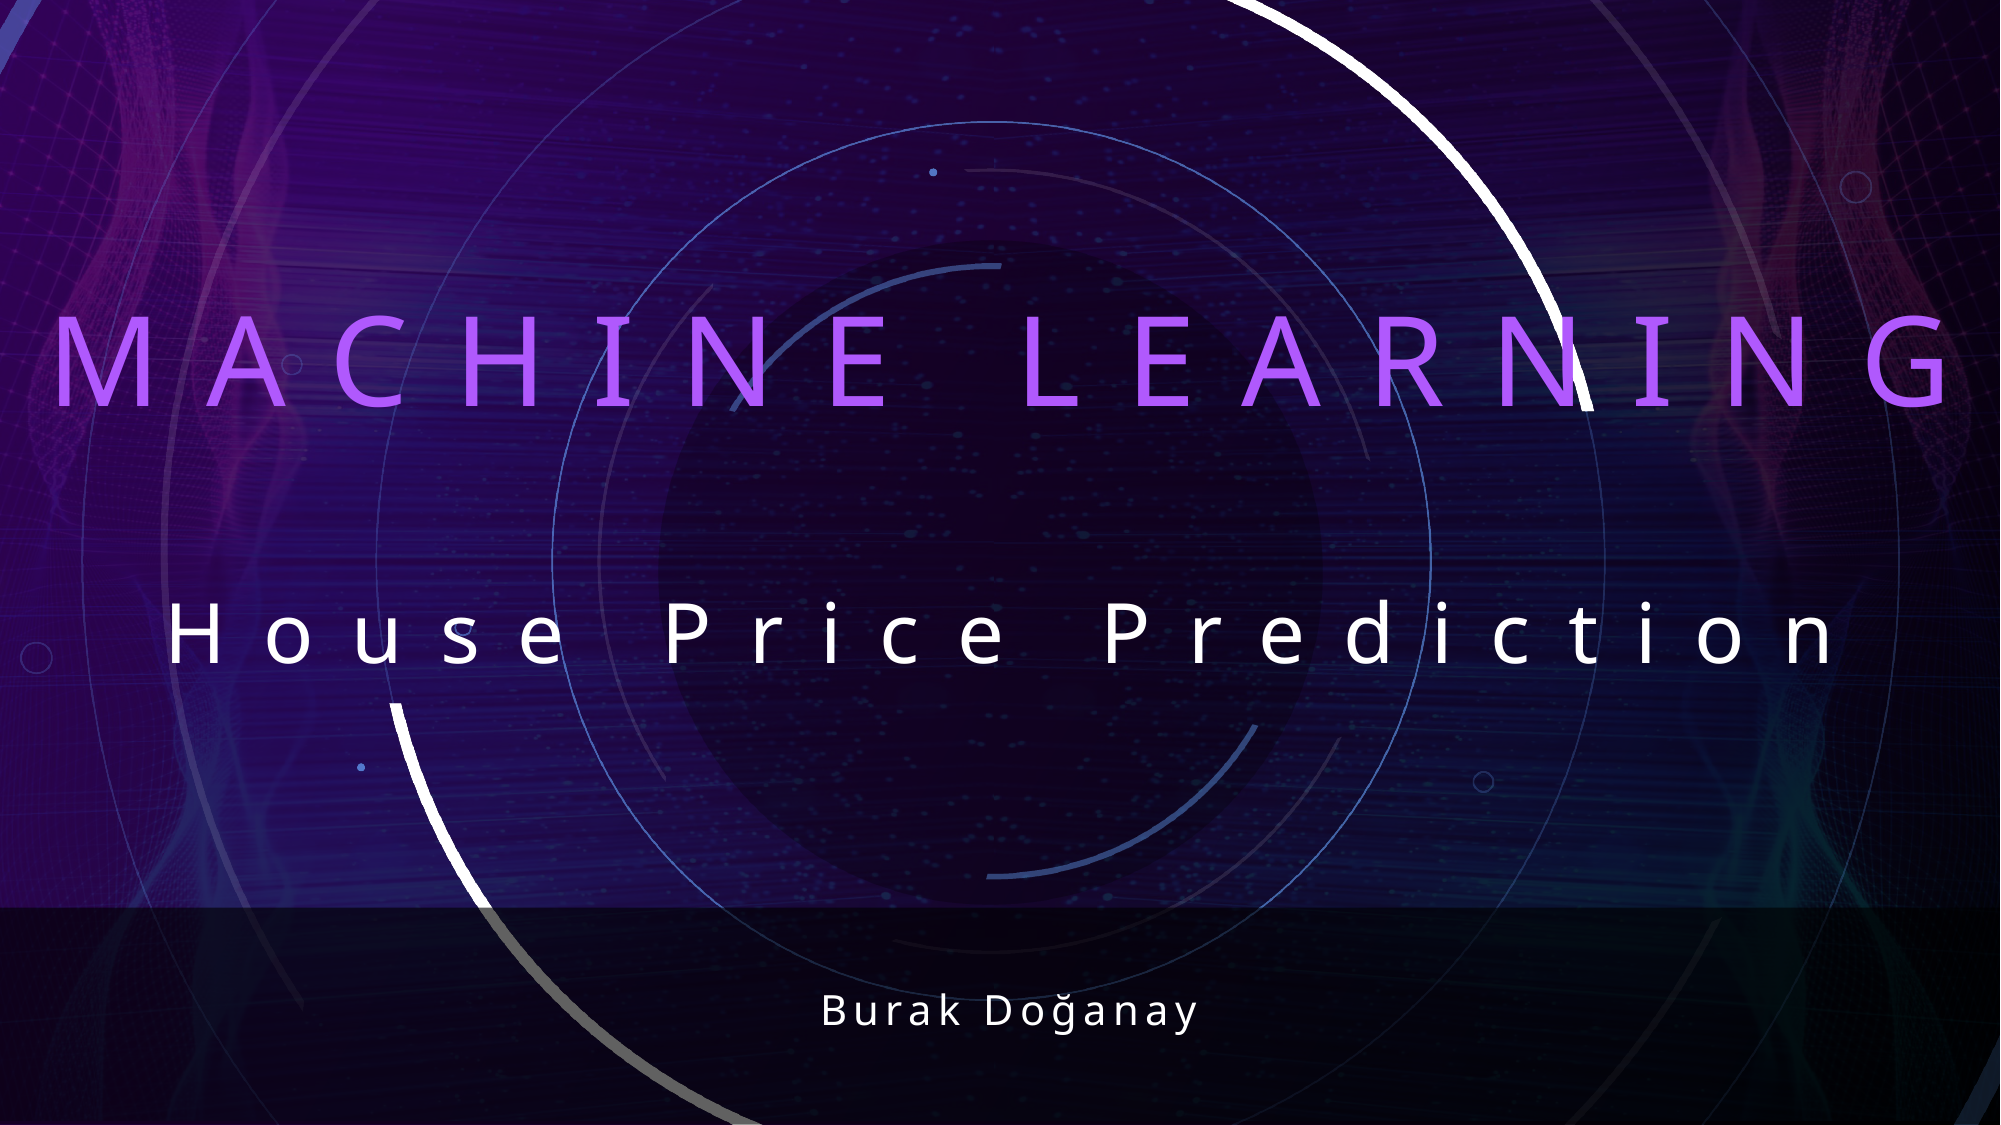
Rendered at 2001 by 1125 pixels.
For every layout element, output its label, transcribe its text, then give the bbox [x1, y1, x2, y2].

subtitle House Price Prediction [0, 583, 2000, 712]
picture [0, 475, 2000, 583]
title MACHINE LEARNING [0, 257, 2000, 475]
picture [0, 0, 2000, 257]
list Burak Doğanay [0, 907, 2000, 1125]
picture [0, 712, 2000, 907]
